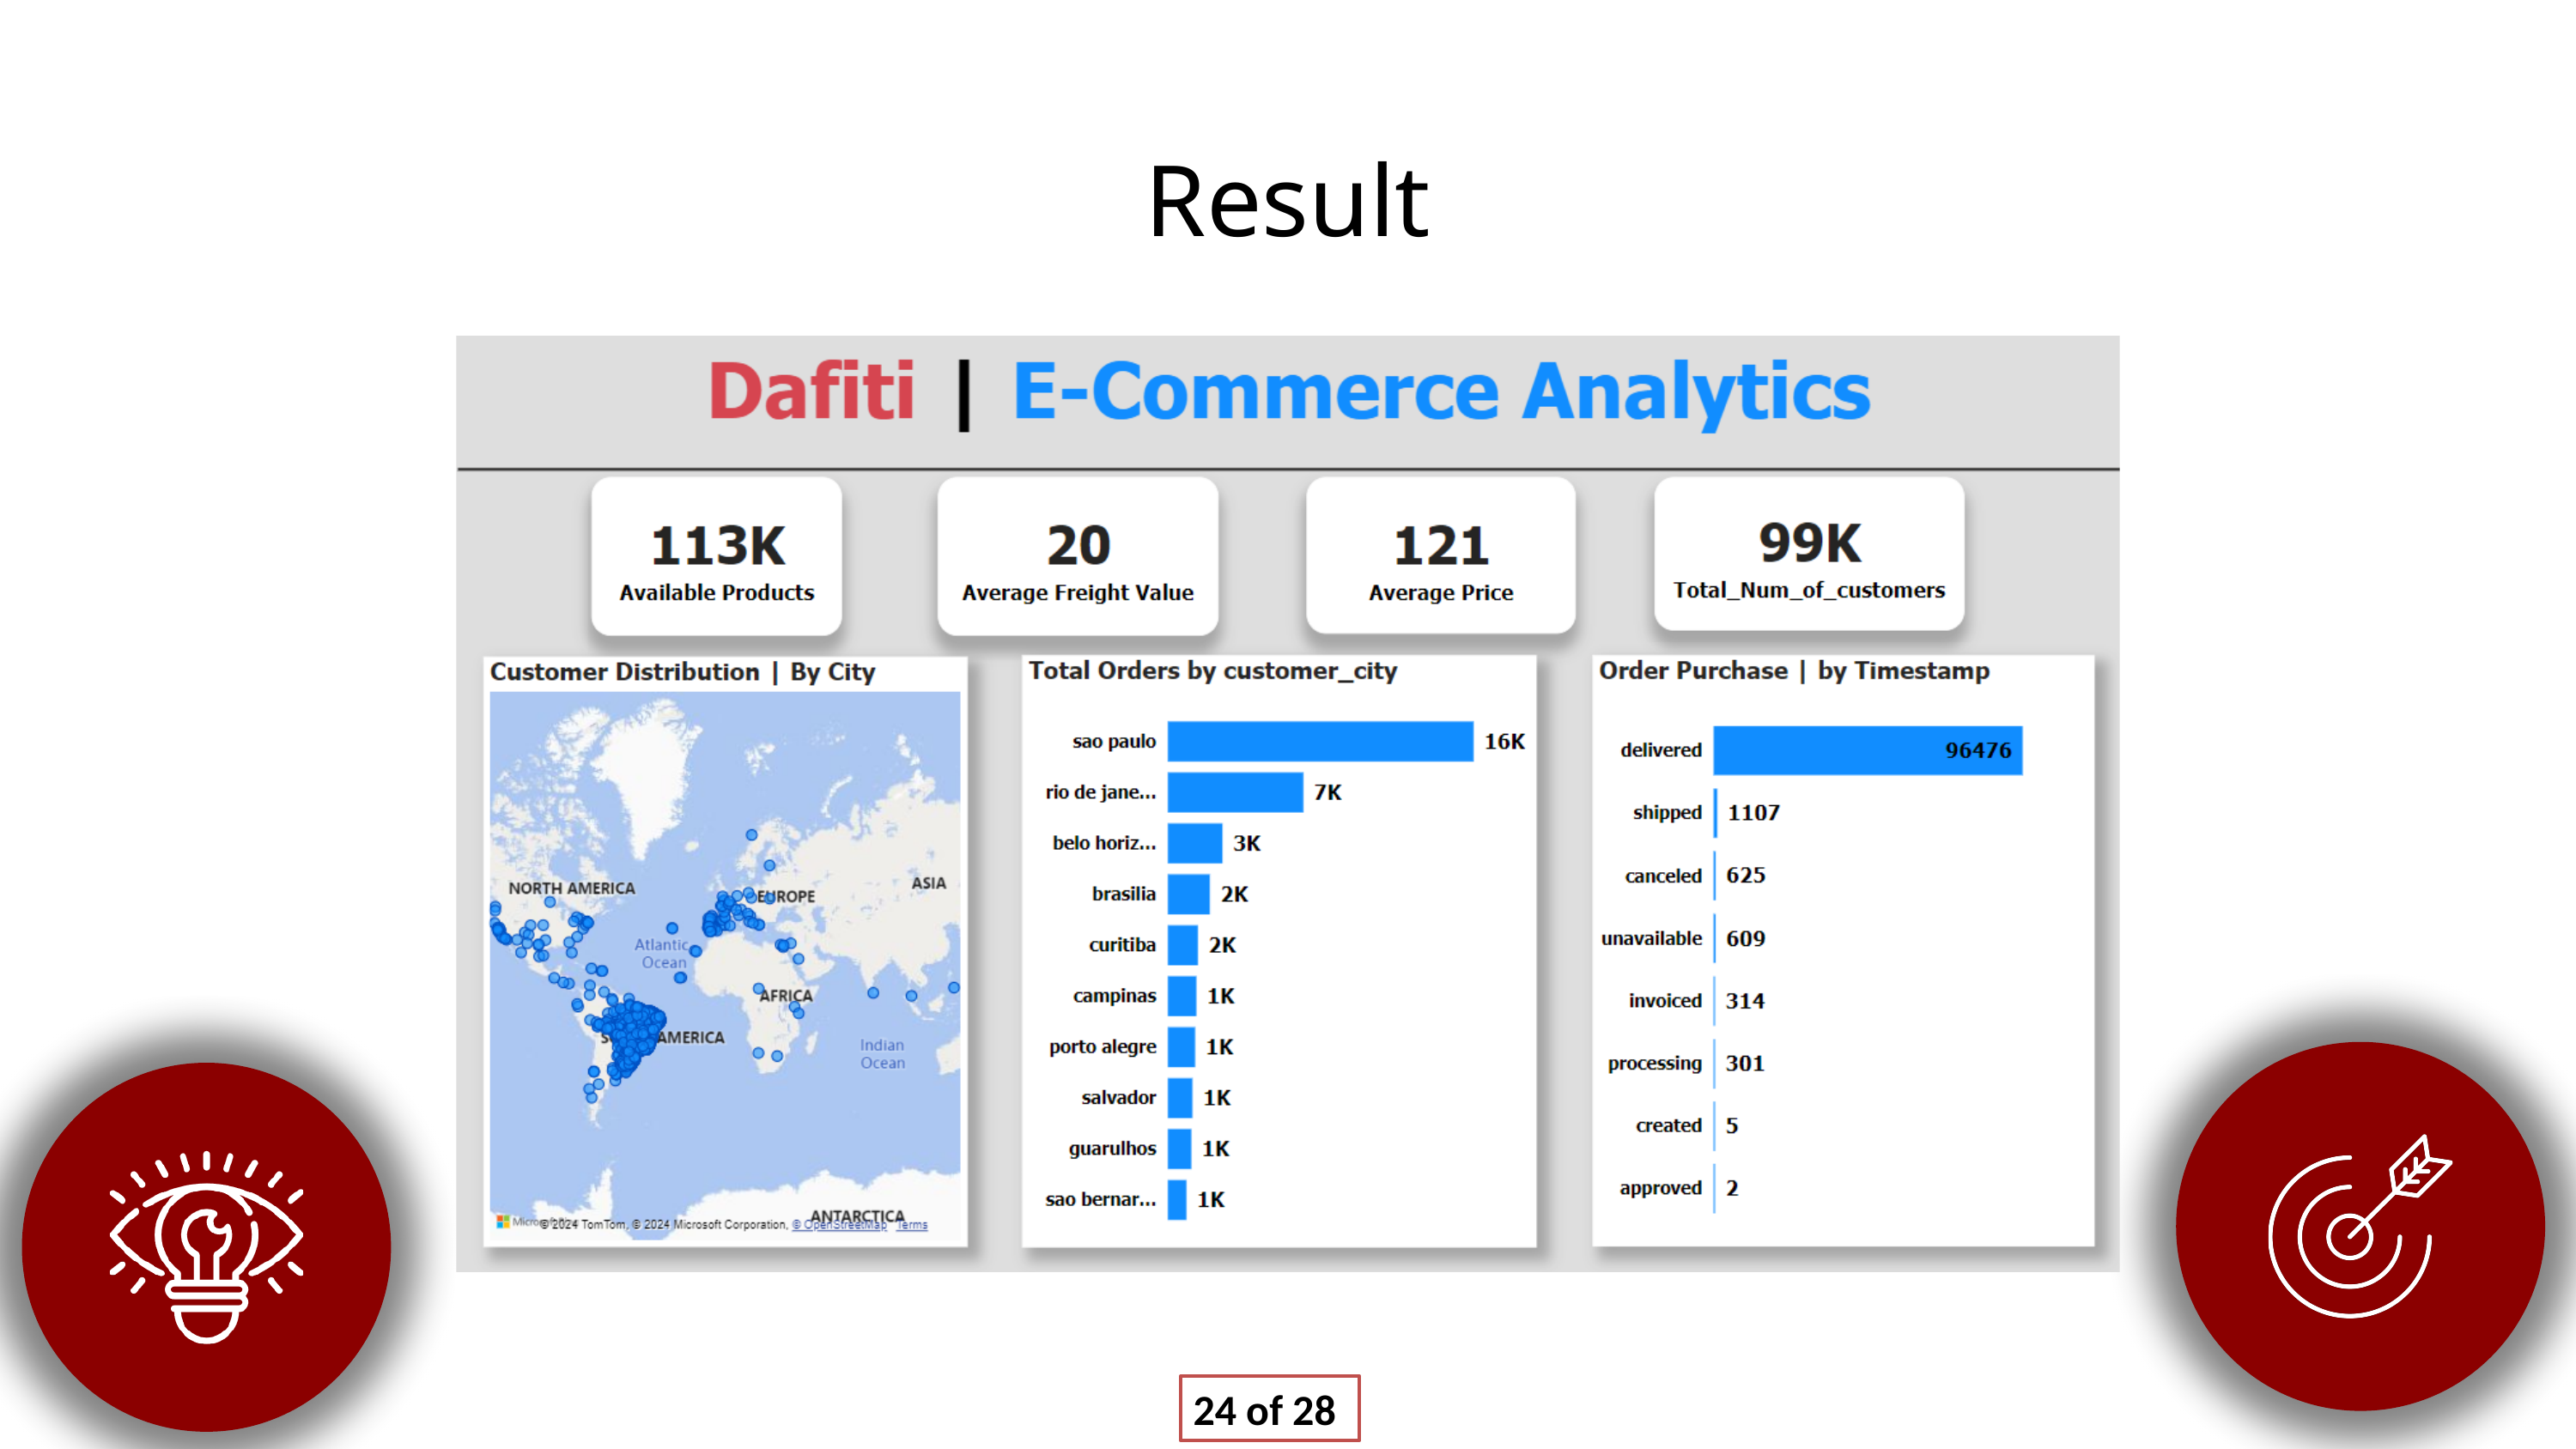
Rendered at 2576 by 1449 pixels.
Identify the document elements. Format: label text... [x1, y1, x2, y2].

text_box [456, 336, 2120, 1272]
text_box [2175, 1041, 2546, 1411]
text_box 24 of 28 [1179, 1374, 1361, 1442]
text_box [21, 1062, 392, 1433]
text_box [2109, 974, 2576, 1449]
text_box Result [958, 135, 1618, 257]
text_box [0, 996, 456, 1449]
